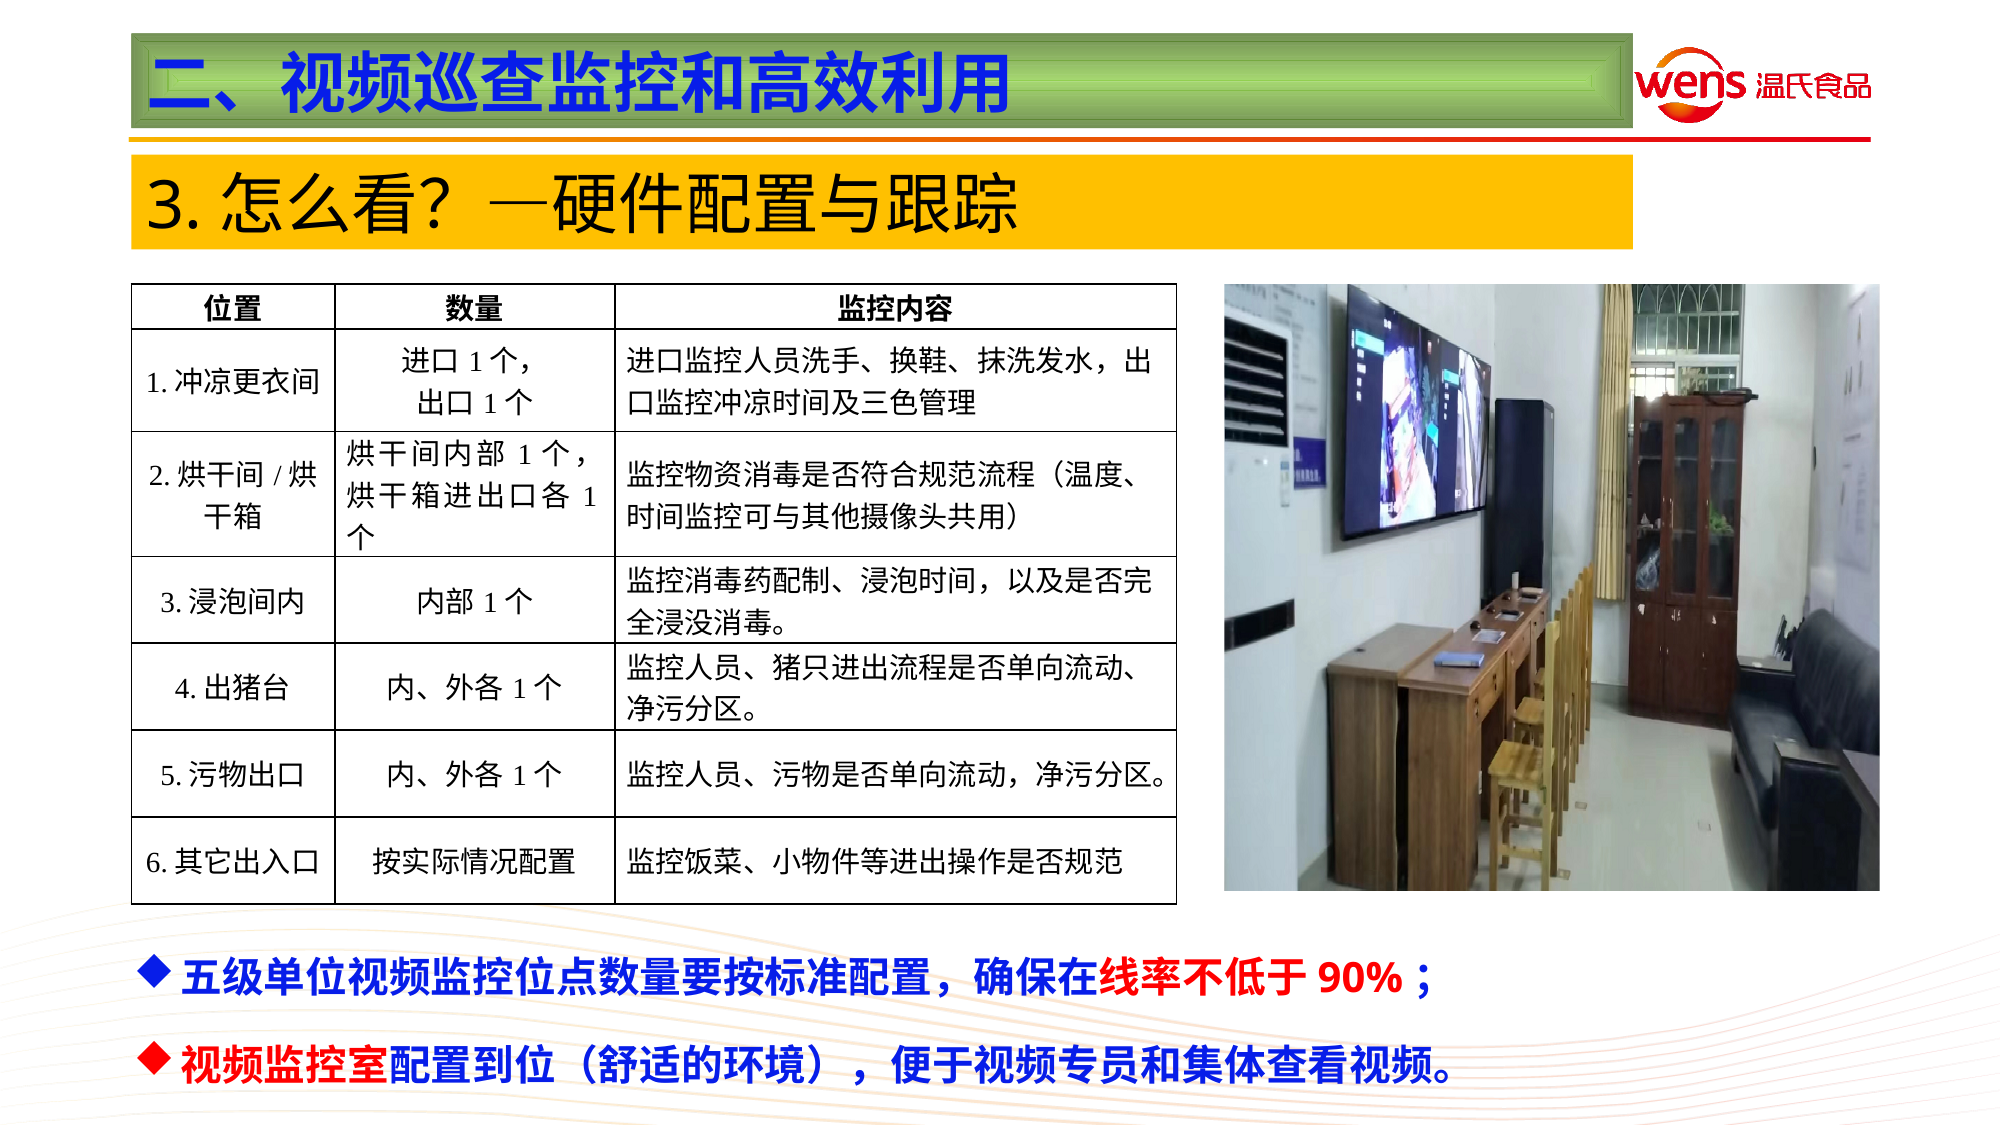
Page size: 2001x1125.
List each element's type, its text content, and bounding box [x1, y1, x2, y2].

table_cell 进口监控人员洗手、换鞋、抹洗发水，出口监控冲凉时间及三色管理 [616, 330, 1176, 431]
table_cell 进口1个， 出口1个 [336, 330, 614, 431]
table_cell 监控人员、猪只进出流程是否单向流动、 净污分区。 [616, 644, 1176, 729]
table_header 位置 [132, 285, 334, 328]
table_cell 监控人员、污物是否单向流动，净污分区。 [616, 731, 1176, 816]
table_cell 内、外各1个 [336, 731, 614, 816]
table_cell 2.烘干间/烘干箱 [132, 432, 334, 556]
table_cell 4.出猪台 [132, 644, 334, 729]
table_header 监控内容 [616, 285, 1176, 328]
table_cell 内、外各1个 [336, 644, 614, 729]
text_box 五级单位视频监控位点数量要按标准配置，确保在线率不低于90%； 视频监控室配置到位（舒适的环境），便于视频专员和集体查看视频。 [131, 923, 1880, 1089]
table_cell 烘干间内部1个，烘干箱进出口各1个 [336, 432, 614, 556]
table_cell 内部1个 [336, 557, 614, 642]
table_cell 监控物资消毒是否符合规范流程（温度、时间监控可与其他摄像头共用） [616, 432, 1176, 556]
table_cell 监控消毒药配制、浸泡时间，以及是否完全浸没消毒。 [616, 557, 1176, 642]
text_box 二、视频巡查监控和高效利用 [131, 33, 1633, 129]
table_cell 5.污物出口 [132, 731, 334, 816]
picture [128, 137, 1871, 142]
table_header 数量 [336, 285, 614, 328]
table_cell 监控饭菜、小物件等进出操作是否规范 [616, 818, 1176, 903]
picture [0, 284, 2000, 1125]
text_box 3.怎么看？—硬件配置与跟踪 [131, 154, 1633, 250]
table_cell 1.冲凉更衣间 [132, 330, 334, 431]
table_cell 6.其它出入口 [132, 818, 334, 903]
table_cell 3.浸泡间内 [132, 557, 334, 642]
table_cell 按实际情况配置 [336, 818, 614, 903]
picture [1634, 47, 1871, 123]
